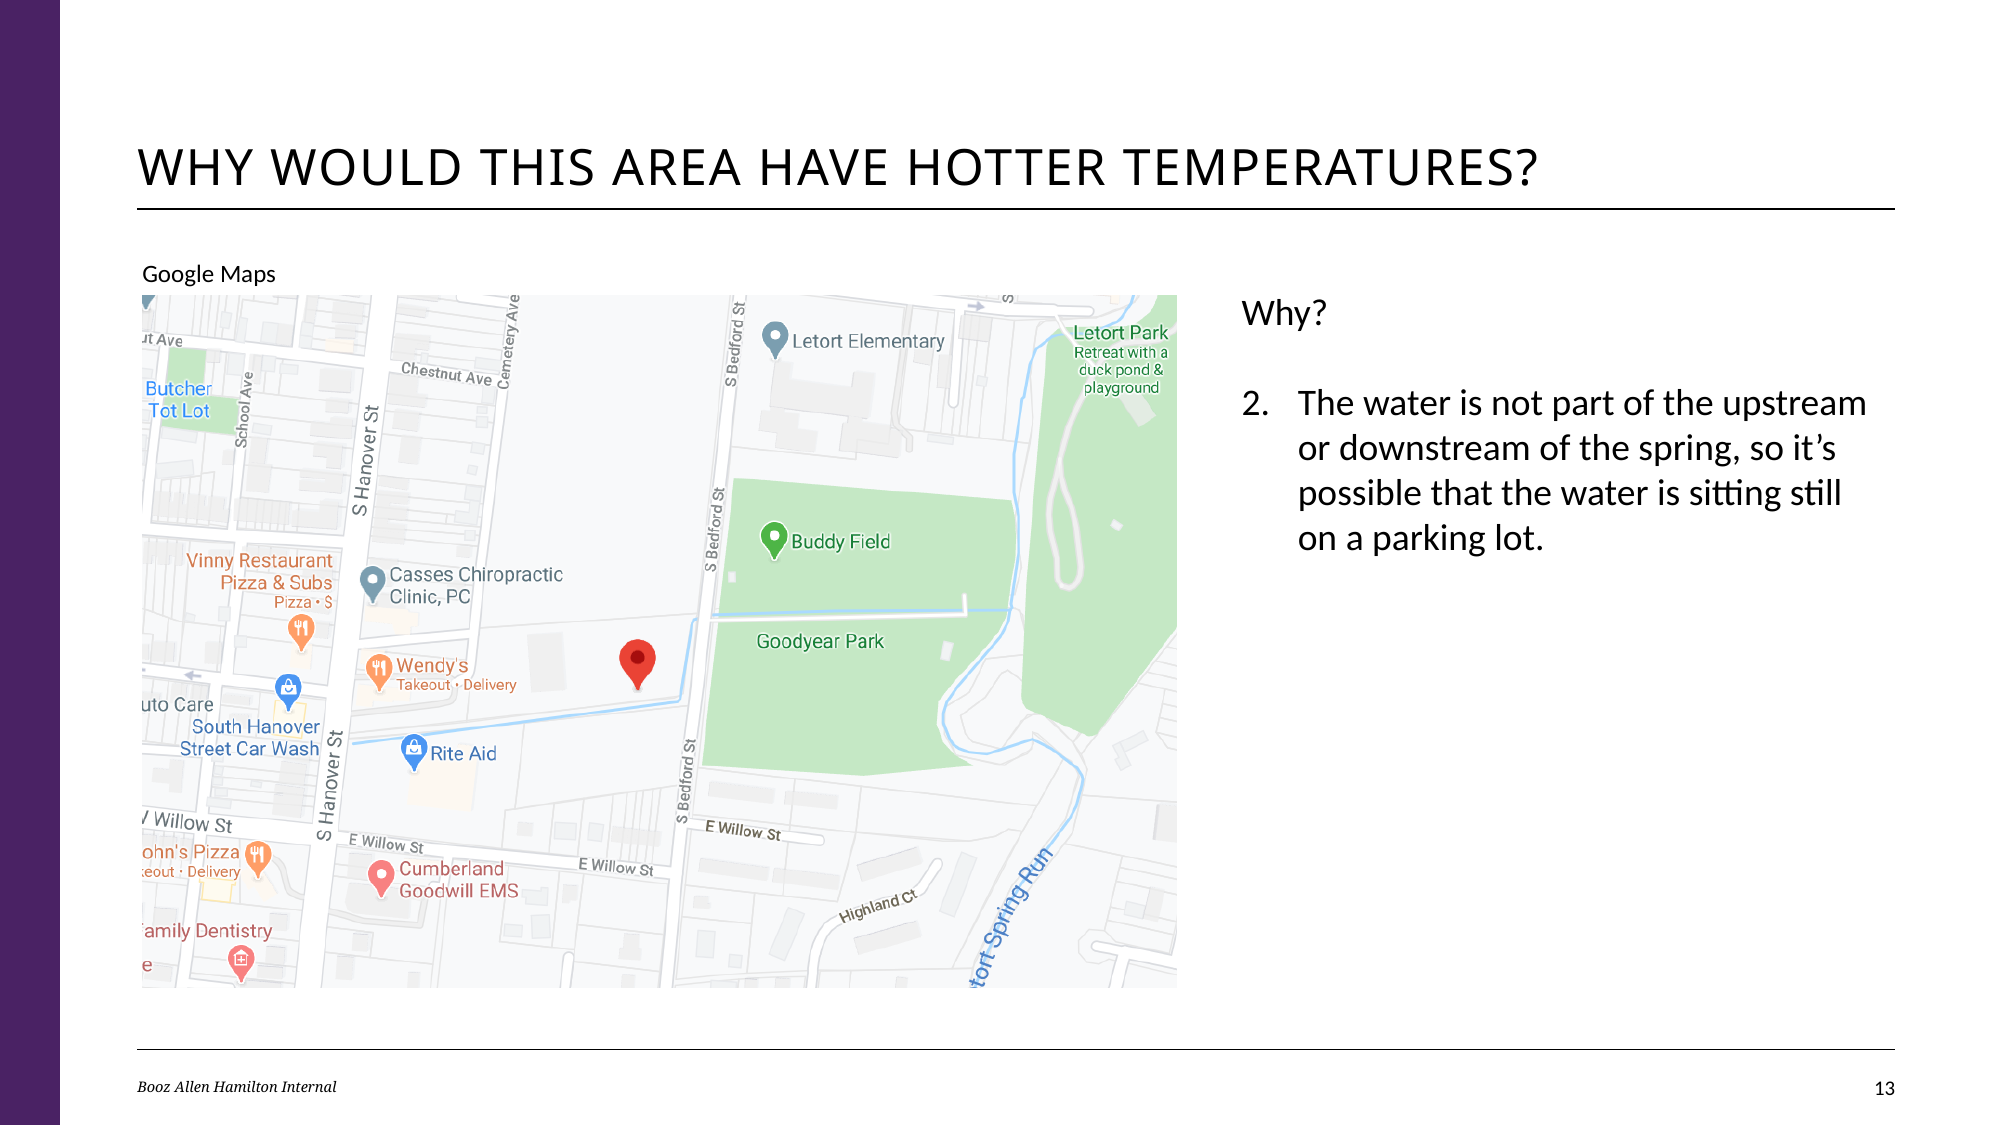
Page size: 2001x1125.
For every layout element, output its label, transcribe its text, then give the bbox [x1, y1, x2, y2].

slide_number 13 [1819, 1050, 1896, 1125]
title Why would this area have hotter temperatures? [137, 34, 1896, 196]
picture [142, 295, 1177, 988]
text_box Google Maps [127, 249, 355, 295]
text_box Why? The water is not part of the upstream or downstream of the spring, so it’s possible that the water is sitting still on a parking lot. [1226, 280, 1896, 566]
footer Booz Allen Hamilton Internal [137, 1049, 949, 1125]
